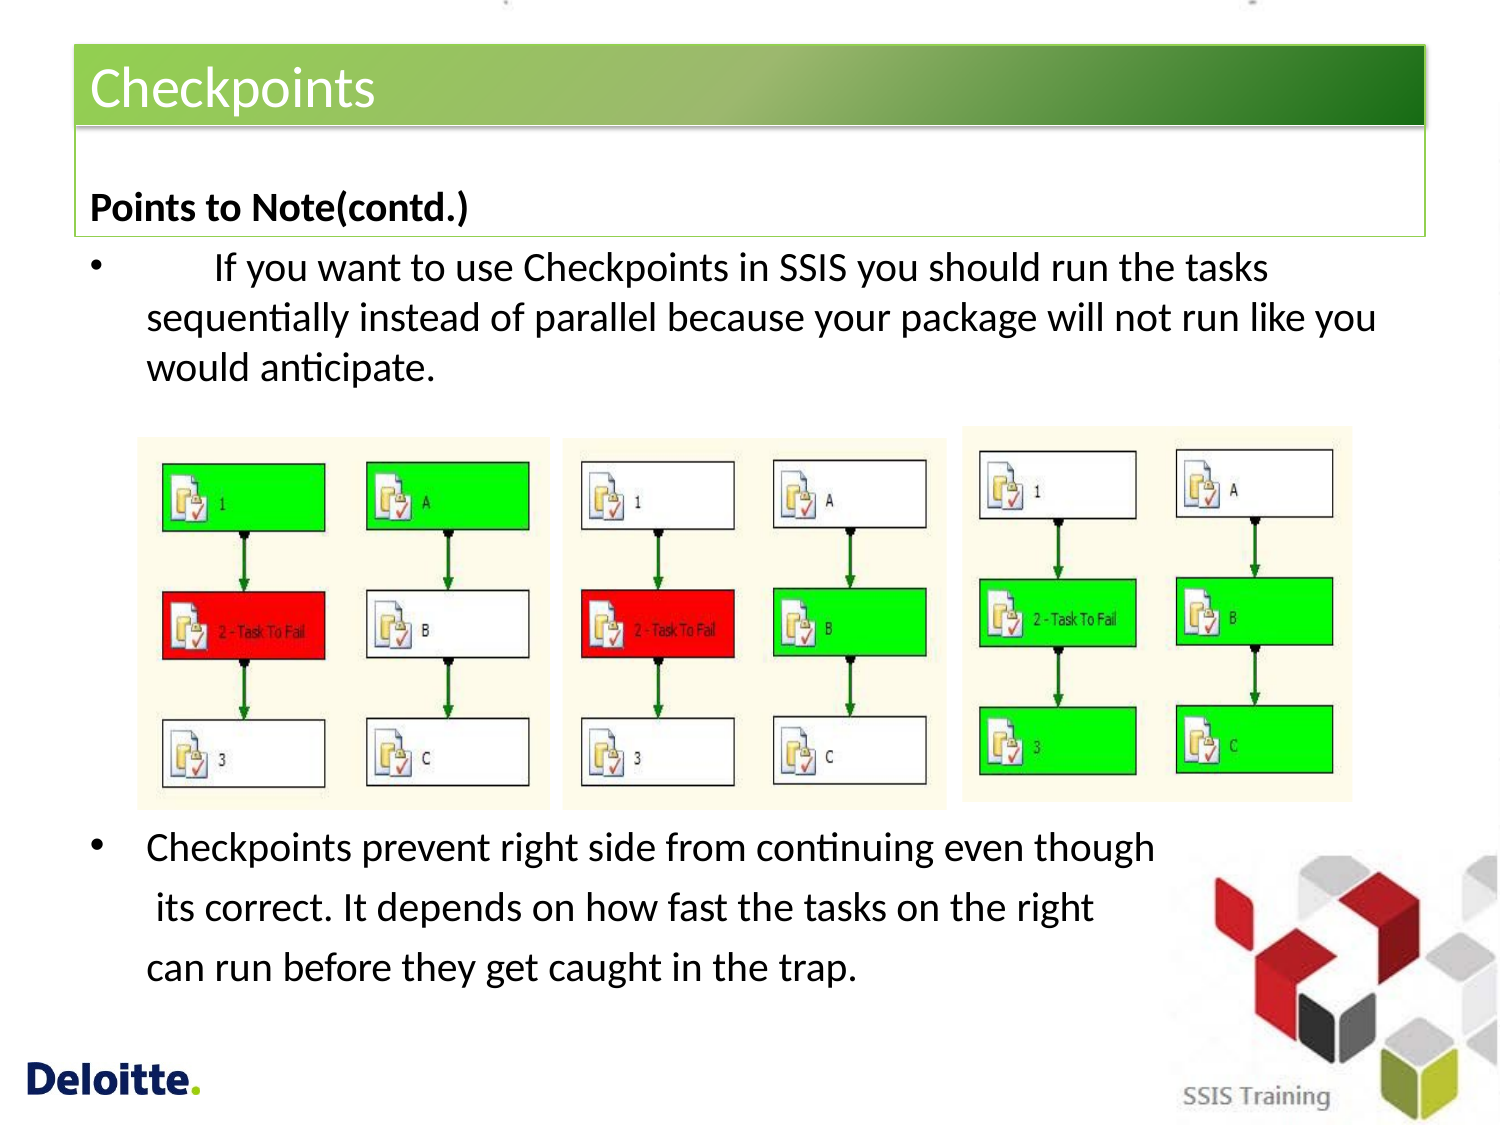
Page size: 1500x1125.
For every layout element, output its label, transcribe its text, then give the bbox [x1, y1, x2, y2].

text_box Points to Note(contd.) If you want to use Checkpoints in SSIS you should run the tasks sequentially instead of parallel because your package will not run like you would anticipate. [87, 167, 1390, 390]
text_box [962, 426, 1353, 802]
text_box [47, 31, 421, 169]
title Checkpoints [75, 45, 1425, 237]
text_box [137, 437, 550, 810]
text_box [27, 1062, 200, 1095]
text_box [562, 438, 947, 810]
text_box Checkpoints prevent right side from continuing even though its correct. It depends on how fast the tasks on the right can run before they get caught in the trap. [87, 807, 1165, 990]
text_box [1, 0, 1499, 1125]
text_box [421, 40, 1433, 137]
